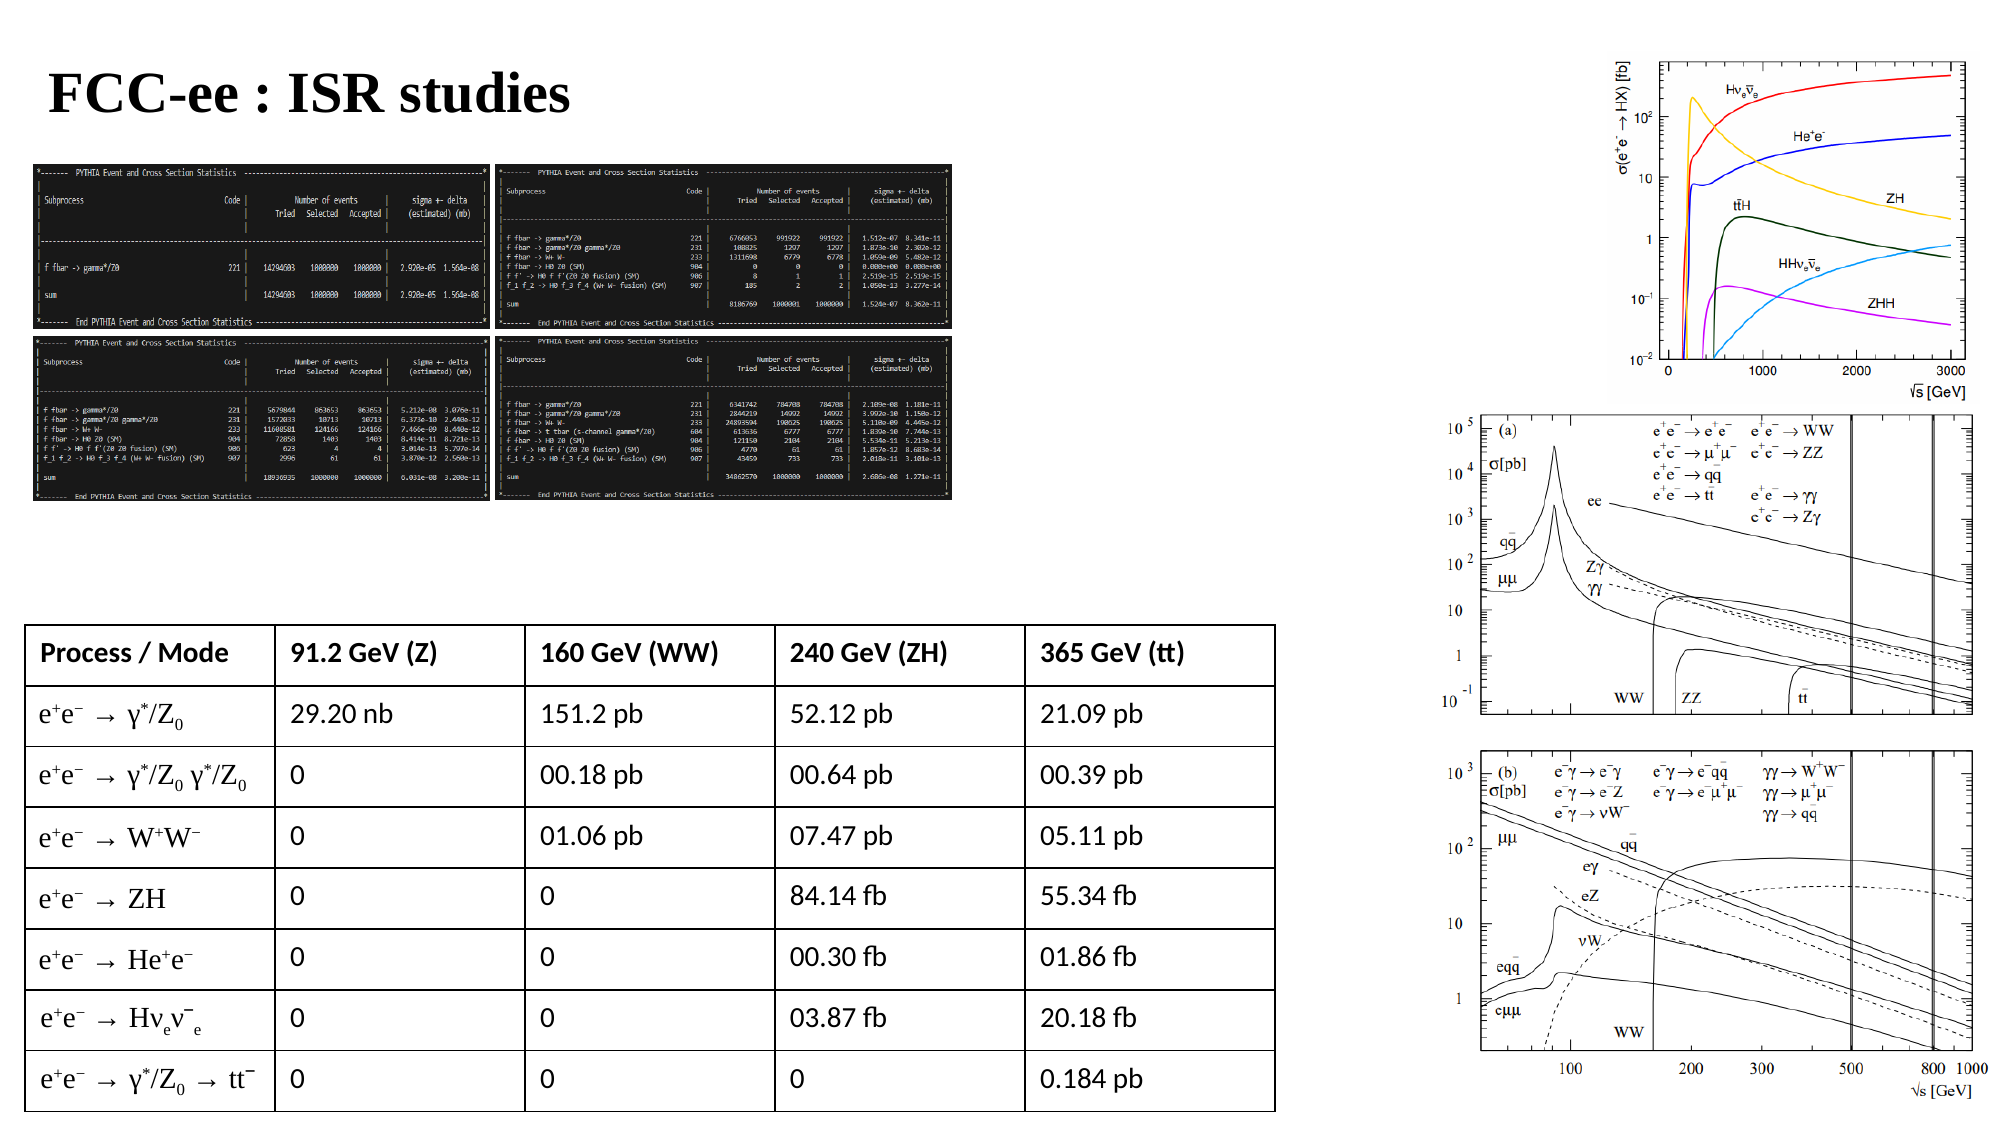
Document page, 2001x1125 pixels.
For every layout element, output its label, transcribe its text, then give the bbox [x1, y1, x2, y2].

table_cell 0 [526, 991, 774, 1050]
table_cell e+e− → γ*/Z0 γ*/Z0 [26, 747, 274, 806]
table_cell 0 [776, 1051, 1024, 1111]
table_cell 0.184 pb [1026, 1051, 1274, 1111]
table_cell 01.86 fb [1026, 930, 1274, 989]
table_cell 00.39 pb [1026, 747, 1274, 806]
table_header 91.2 GeV (Z) [276, 626, 524, 685]
table_cell 0 [276, 1051, 524, 1111]
table_cell 07.47 pb [776, 808, 1024, 867]
title FCC-ee : ISR studies [33, 30, 1971, 157]
picture [495, 164, 952, 329]
table_cell e+e− → Hνeνˉe [26, 991, 274, 1050]
table_header 365 GeV (tt) [1026, 626, 1274, 685]
table_header 240 GeV (ZH) [776, 626, 1024, 685]
table_cell e+e− → W+W− [26, 808, 274, 867]
table_cell 52.12 pb [776, 687, 1024, 746]
picture [1601, 51, 1988, 404]
table_cell 03.87 fb [776, 991, 1024, 1050]
table_cell e+e− → ZH [26, 869, 274, 928]
table_header Process / Mode [26, 626, 274, 685]
picture [33, 164, 490, 329]
table_cell e+e− → γ*/Z0 → ttˉ [26, 1051, 274, 1111]
table_cell 00.18 pb [526, 747, 774, 806]
picture [495, 336, 952, 500]
table_cell 20.18 fb [1026, 991, 1274, 1050]
table_cell 01.06 pb [526, 808, 774, 867]
table_cell 151.2 pb [526, 687, 774, 746]
table_cell 00.30 fb [776, 930, 1024, 989]
table_cell 0 [276, 808, 524, 867]
table_cell 0 [526, 1051, 774, 1111]
table_cell 29.20 nb [276, 687, 524, 746]
table_cell 0 [526, 930, 774, 989]
table_cell 0 [526, 869, 774, 928]
table_cell 0 [276, 991, 524, 1050]
table_cell 0 [276, 869, 524, 928]
table_cell 00.64 pb [776, 747, 1024, 806]
table_cell 55.34 fb [1026, 869, 1274, 928]
table_cell 05.11 pb [1026, 808, 1274, 867]
picture [1441, 405, 1994, 1112]
table_header 160 GeV (WW) [526, 626, 774, 685]
table_cell 0 [276, 747, 524, 806]
table_cell e+e− → γ*/Z0 [26, 687, 274, 746]
table_cell 0 [276, 930, 524, 989]
table_cell 84.14 fb [776, 869, 1024, 928]
table_cell 21.09 pb [1026, 687, 1274, 746]
picture [33, 336, 490, 501]
table_cell e+e− → He+e− [26, 930, 274, 989]
